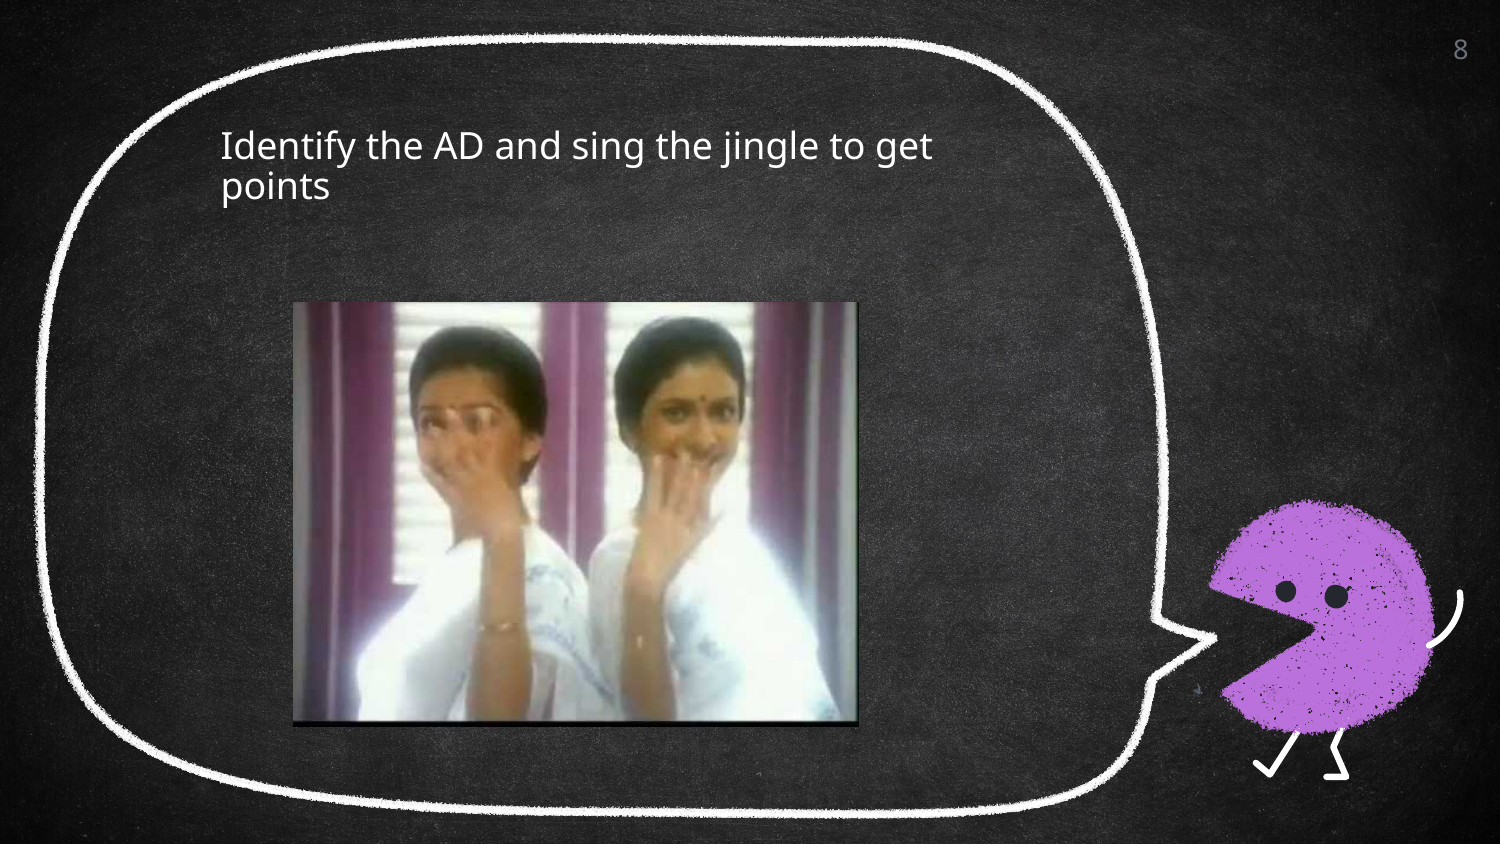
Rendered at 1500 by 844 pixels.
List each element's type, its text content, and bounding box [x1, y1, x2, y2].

slide_number 8 [1378, 32, 1469, 98]
title Identify the AD and sing the jingle to get points [220, 126, 982, 192]
picture [0, 0, 1500, 844]
